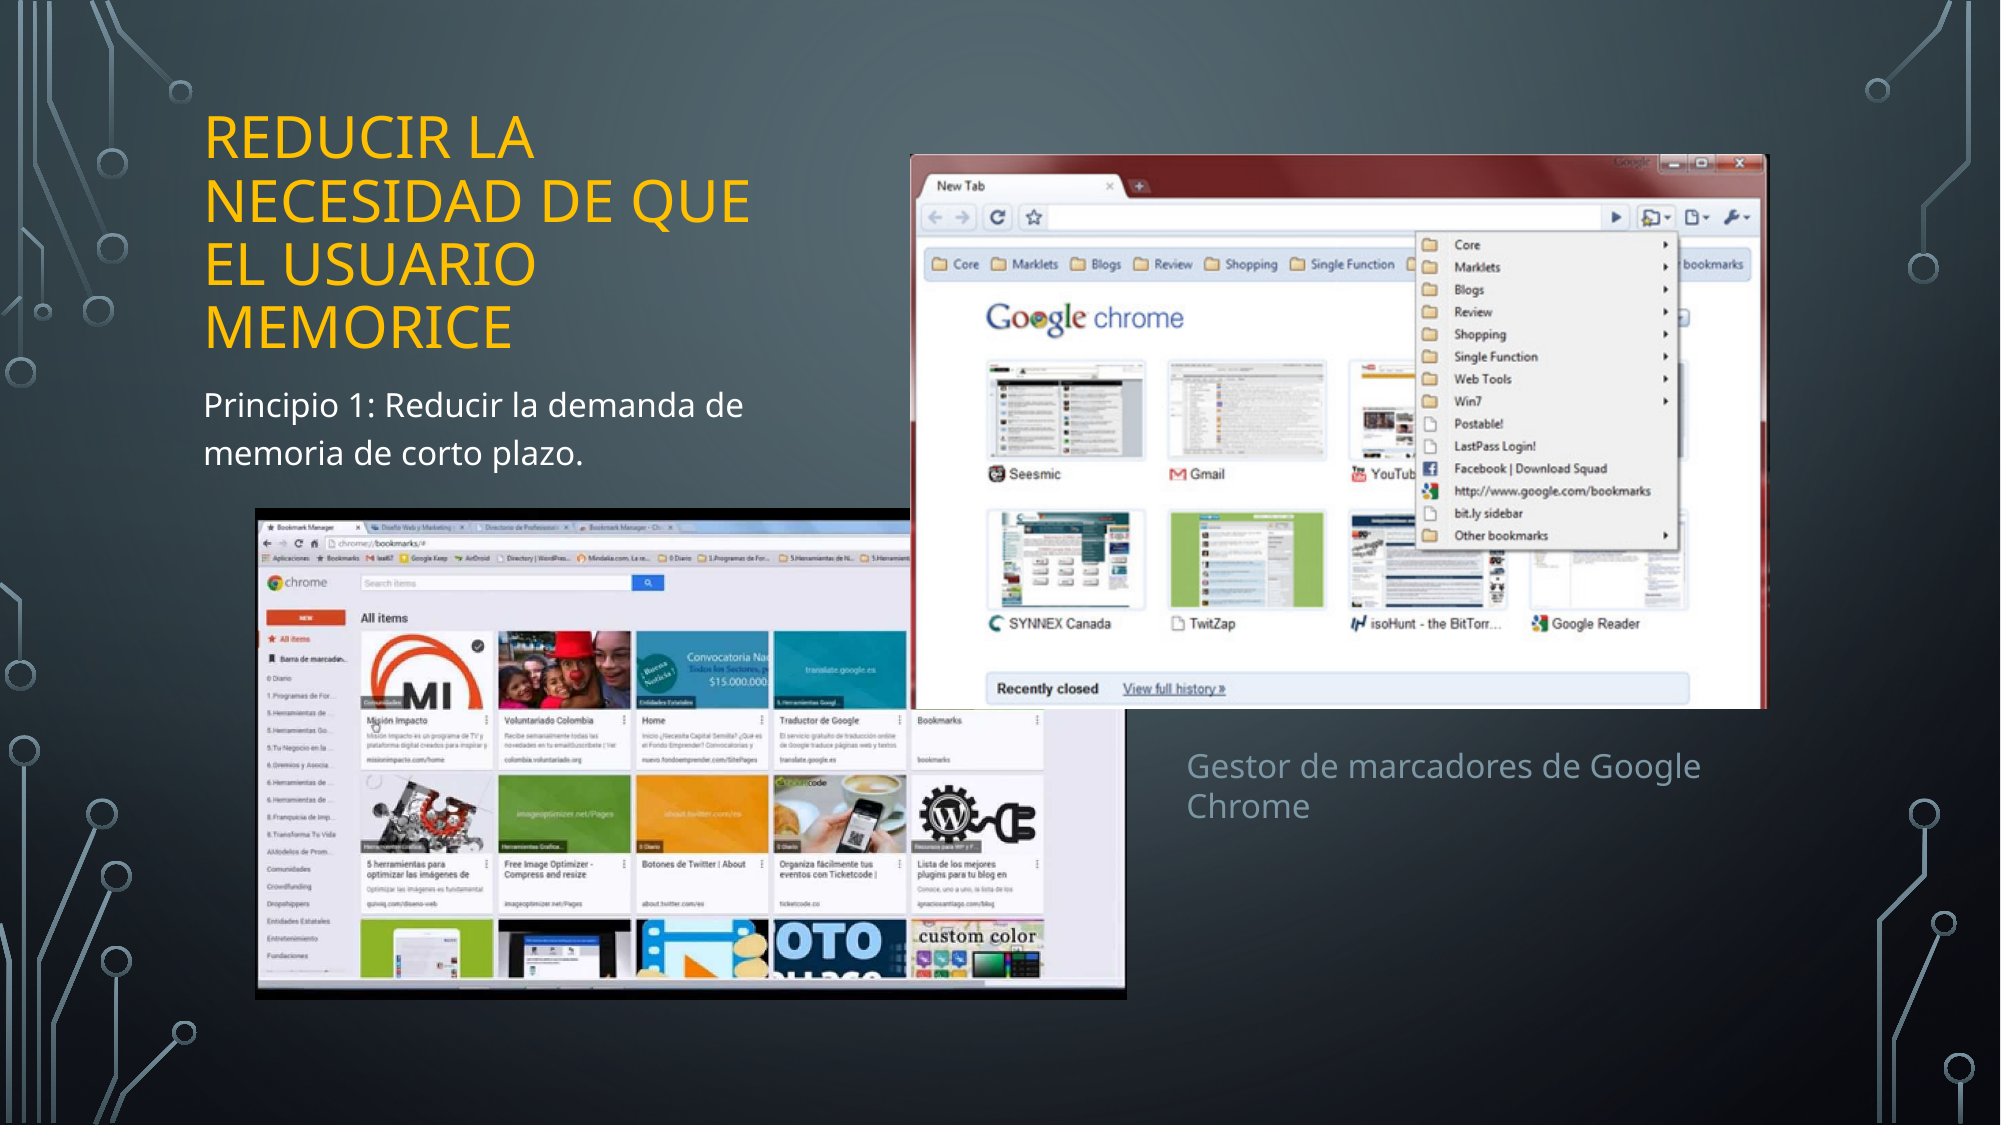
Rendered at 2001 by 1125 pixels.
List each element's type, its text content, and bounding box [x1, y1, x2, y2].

list Principio 1: Reducir la demanda de memoria de corto plazo. [188, 369, 821, 950]
text_box Gestor de marcadores de Google Chrome [1171, 737, 1770, 833]
picture [254, 508, 1128, 1000]
title Reducir la necesidad de que el usuario memorice [188, 99, 821, 369]
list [910, 154, 1771, 710]
